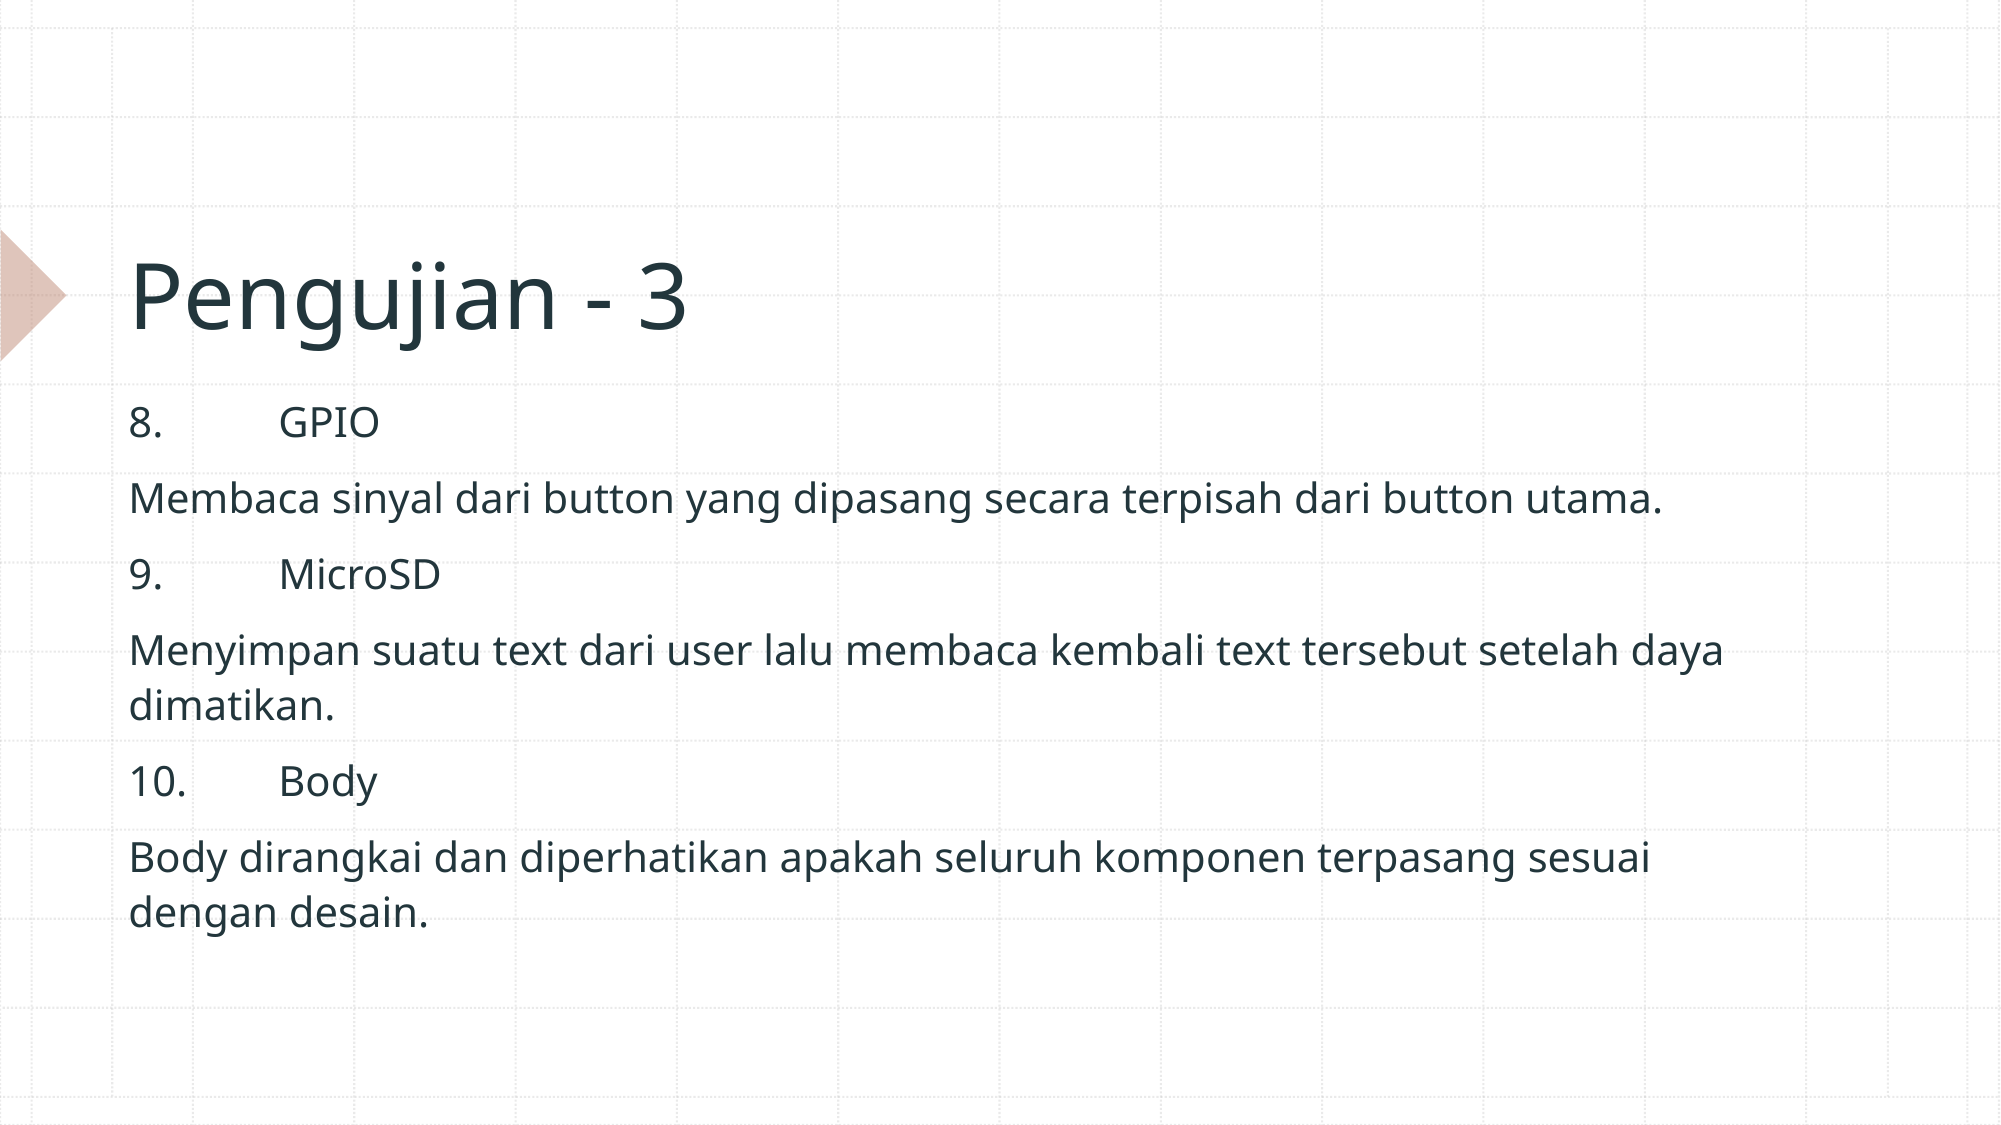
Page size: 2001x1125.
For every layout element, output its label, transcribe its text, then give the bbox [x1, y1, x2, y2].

list 8. GPIO Membaca sinyal dari button yang dipasang secara terpisah dari button utama. 9. MicroSD Menyimpan suatu text dari user lalu membaca kembali text tersebut setelah daya dimatikan. 10. Body Body dirangkai dan diperhatikan apakah seluruh komponen terpasang sesuai dengan desain. [113, 383, 1808, 969]
title Pengujian - 3 [113, 119, 1808, 356]
